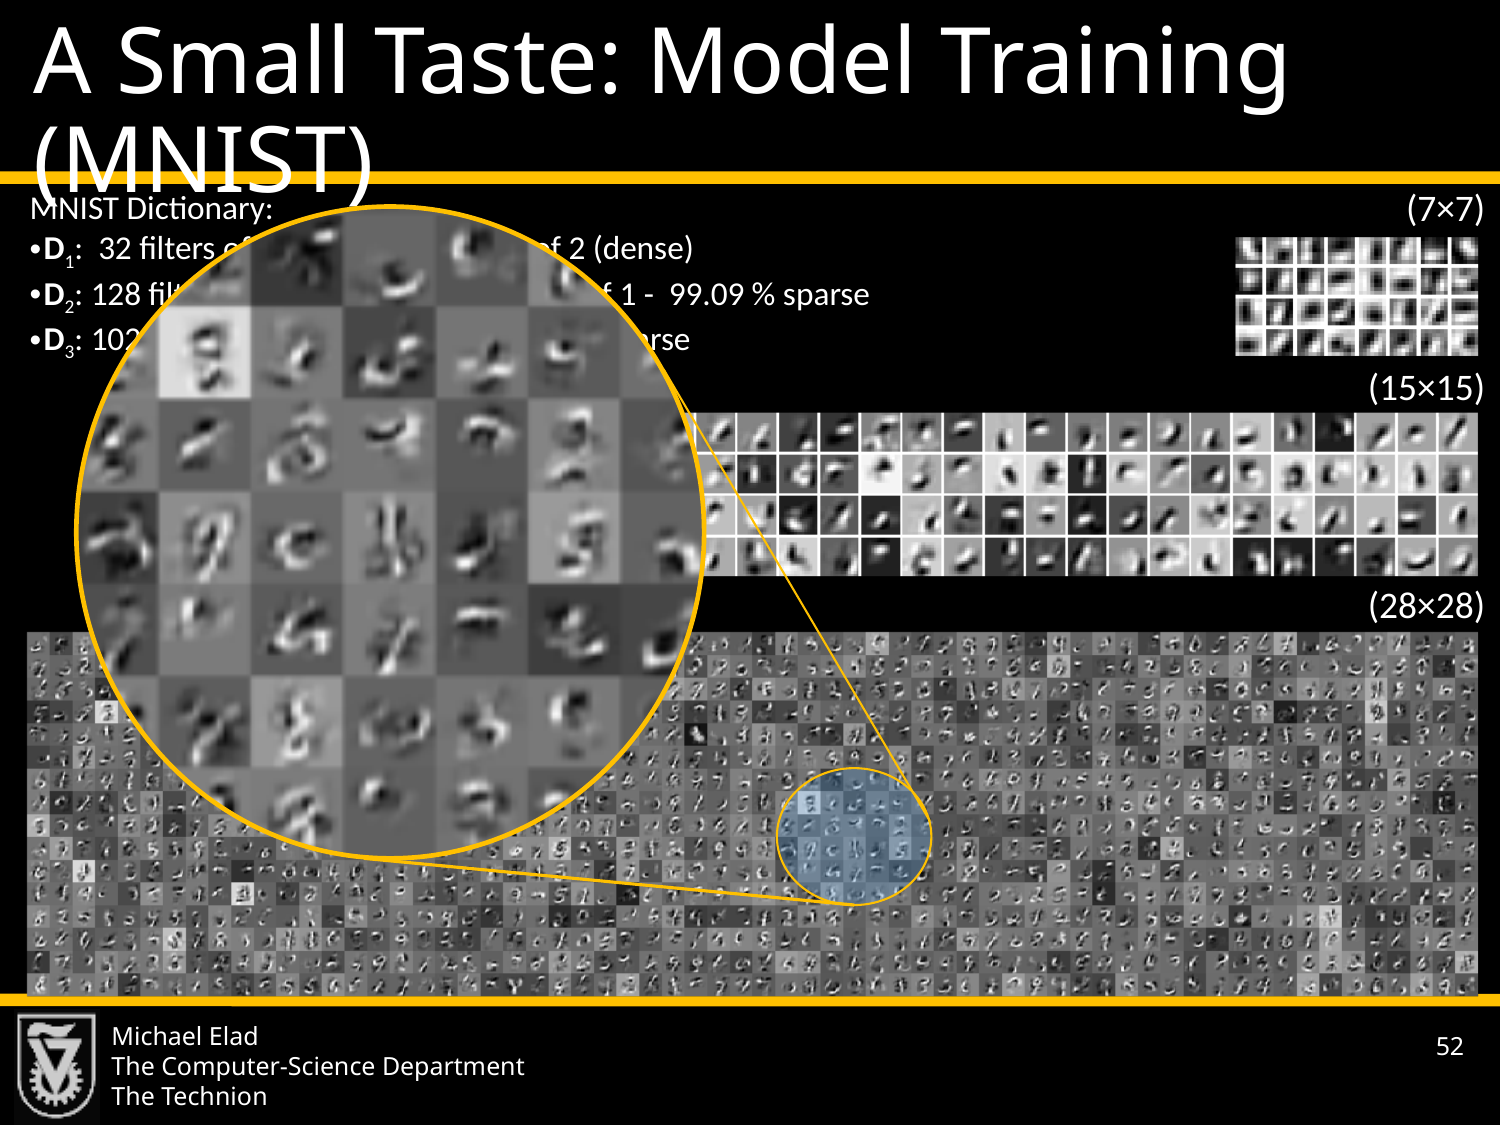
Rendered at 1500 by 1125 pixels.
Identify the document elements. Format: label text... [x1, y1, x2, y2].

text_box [364, 858, 855, 906]
picture [25, 206, 1479, 997]
slide_number 52 [1166, 1023, 1480, 1099]
picture [1234, 236, 1479, 357]
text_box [705, 369, 930, 822]
picture [14, 1009, 100, 1125]
picture [930, 411, 1479, 577]
title A Small Taste: Model Training (MNIST) [18, 51, 1479, 175]
text_box MNIST Dictionary: D1: 32 filters of size 7×7, with stride of 2 (dense) D2: 128 filters of size 5×5×32 with stride of 1 - 99.09 % sparse D3: 1024 filters of size 7×7×128 – 99.89 % sparse [14, 179, 1071, 370]
